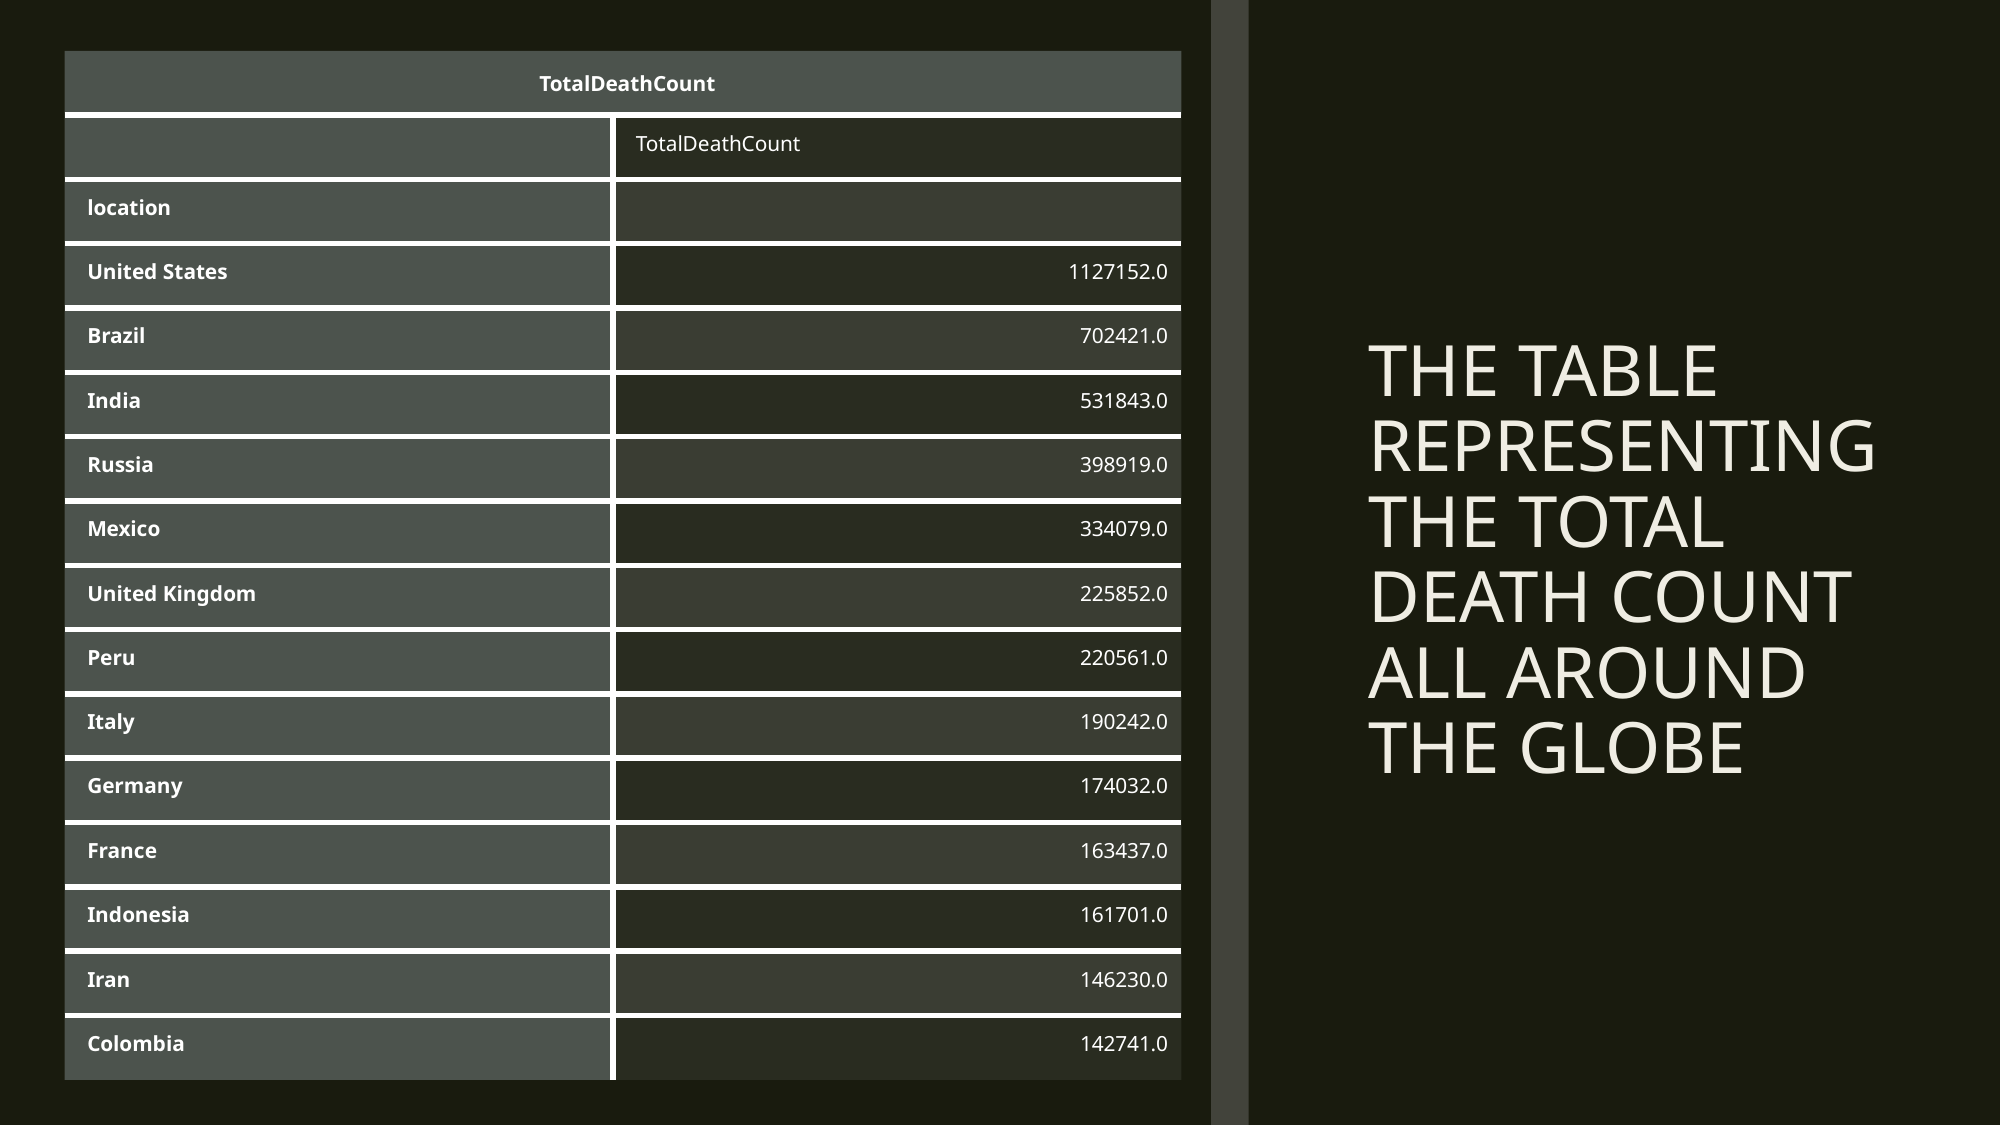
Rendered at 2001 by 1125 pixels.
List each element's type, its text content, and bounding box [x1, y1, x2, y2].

table_cell Russia [65, 439, 610, 498]
table_cell [65, 118, 610, 177]
table_cell Germany [65, 761, 610, 820]
table_cell 334079.0 [616, 504, 1181, 563]
table_cell TotalDeathCount [616, 118, 1181, 177]
table_cell India [65, 375, 610, 434]
table_cell 398919.0 [616, 439, 1181, 498]
table_cell 163437.0 [616, 825, 1181, 884]
table_header TotalDeathCount [65, 51, 1181, 112]
table_cell Indonesia [65, 890, 610, 948]
table_cell United Kingdom [65, 568, 610, 627]
table_cell 220561.0 [616, 632, 1181, 691]
table_cell 161701.0 [616, 890, 1181, 948]
table_cell Brazil [65, 311, 610, 370]
table_cell 174032.0 [616, 761, 1181, 820]
table_cell 531843.0 [616, 375, 1181, 434]
text_box [1252, 0, 2000, 1125]
table_cell 146230.0 [616, 954, 1181, 1013]
text_box [1208, 0, 1252, 1125]
table_cell 702421.0 [616, 311, 1181, 370]
title The table representing the total death count all around the globe [1353, 104, 1895, 1020]
table_cell 142741.0 [616, 1018, 1181, 1080]
table_cell Peru [65, 632, 610, 691]
table_cell 1127152.0 [616, 246, 1181, 305]
table_cell 225852.0 [616, 568, 1181, 627]
table_cell France [65, 825, 610, 884]
text_box [0, 0, 1208, 1125]
table_cell [616, 182, 1181, 241]
table_cell Iran [65, 954, 610, 1013]
table_cell 190242.0 [616, 697, 1181, 755]
table_cell United States [65, 246, 610, 305]
table_cell Mexico [65, 504, 610, 563]
table_cell Italy [65, 697, 610, 755]
table_cell Colombia [65, 1018, 610, 1080]
table_cell location [65, 182, 610, 241]
